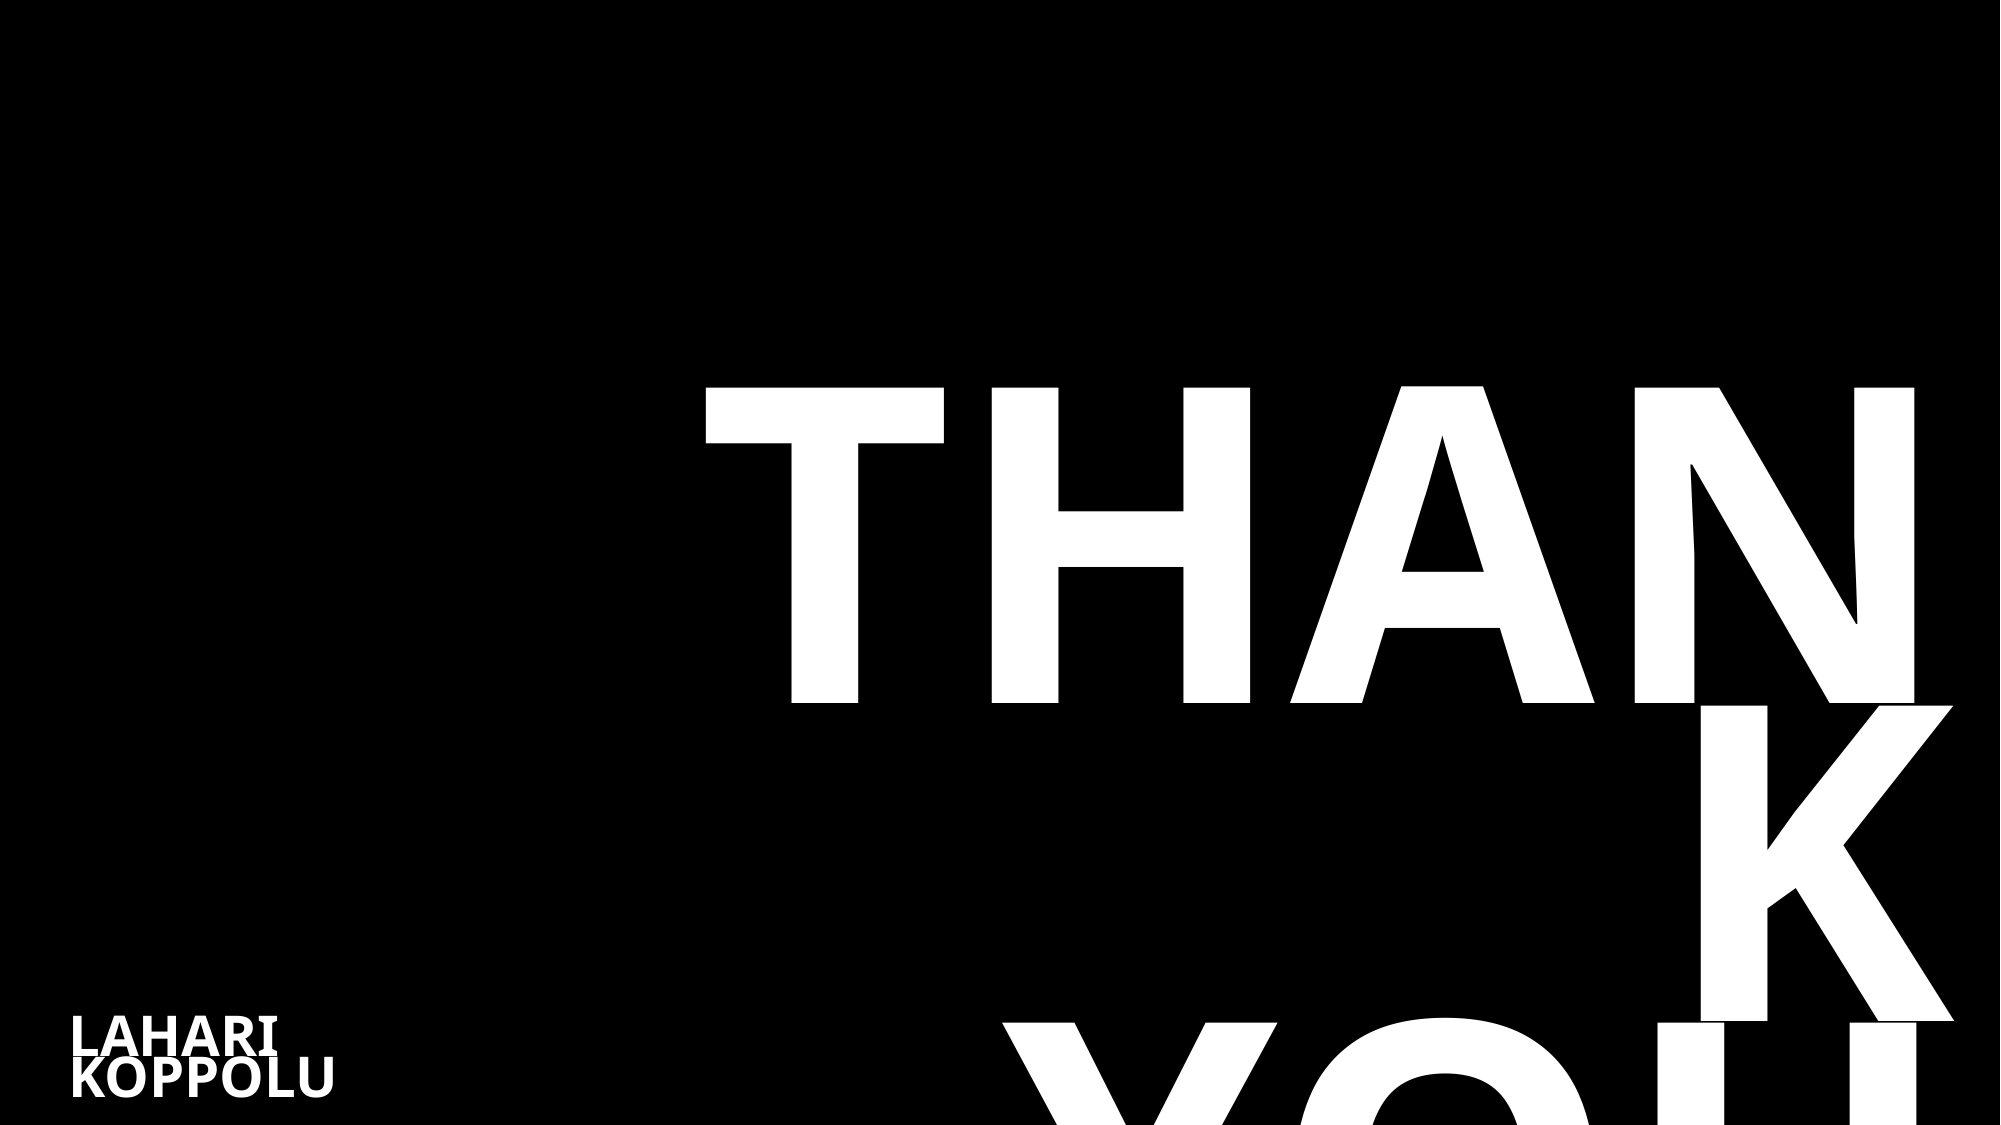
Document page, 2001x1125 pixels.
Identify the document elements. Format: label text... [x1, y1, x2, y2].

title LAHARI KOPPOLU [48, 1004, 555, 1077]
title THANK YOU [675, 428, 1975, 1077]
